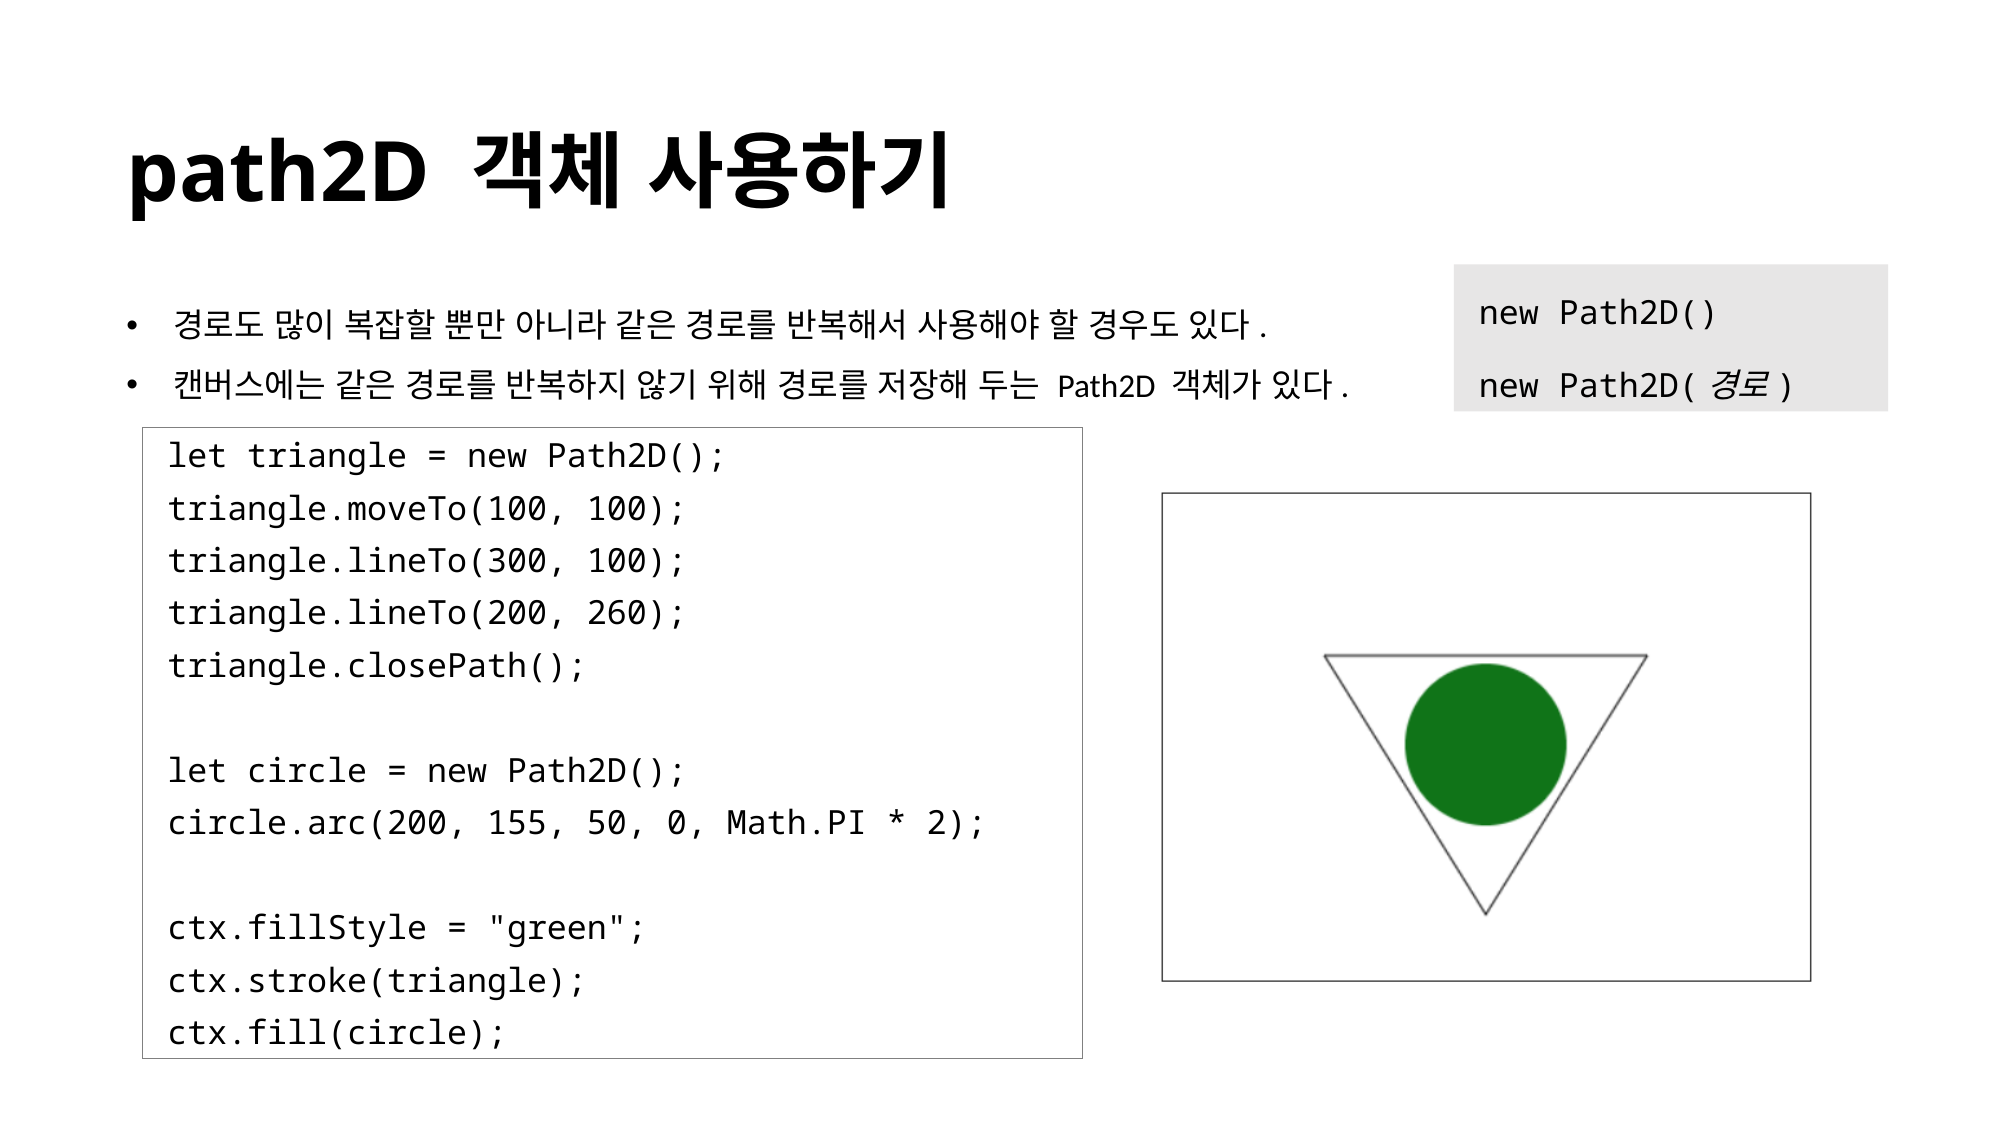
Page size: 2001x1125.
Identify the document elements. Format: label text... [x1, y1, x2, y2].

title path2D 객체 사용하기 [111, 59, 1933, 278]
text_box let triangle = new Path2D(); triangle.moveTo(100, 100); triangle.lineTo(300, 100); triangle.lineTo(200, 260); triangle.closePath(); let circle = new Path2D(); circle.arc(200, 155, 50, 0, Math.PI * 2); ctx.fillStyle = "green"; ctx.stroke(triangle); ctx.fill(circle); [142, 427, 1083, 1059]
text_box new Path2D() new Path2D(경로) [1453, 264, 1889, 412]
text_box 경로도 많이 복잡할 뿐만 아니라 같은 경로를 반복해서 사용해야 할 경우도 있다. 캔버스에는 같은 경로를 반복하지 않기 위해 경로를 저장해 두는 Path2D 객체가 있다. [111, 277, 1453, 412]
picture [1154, 481, 1858, 1013]
